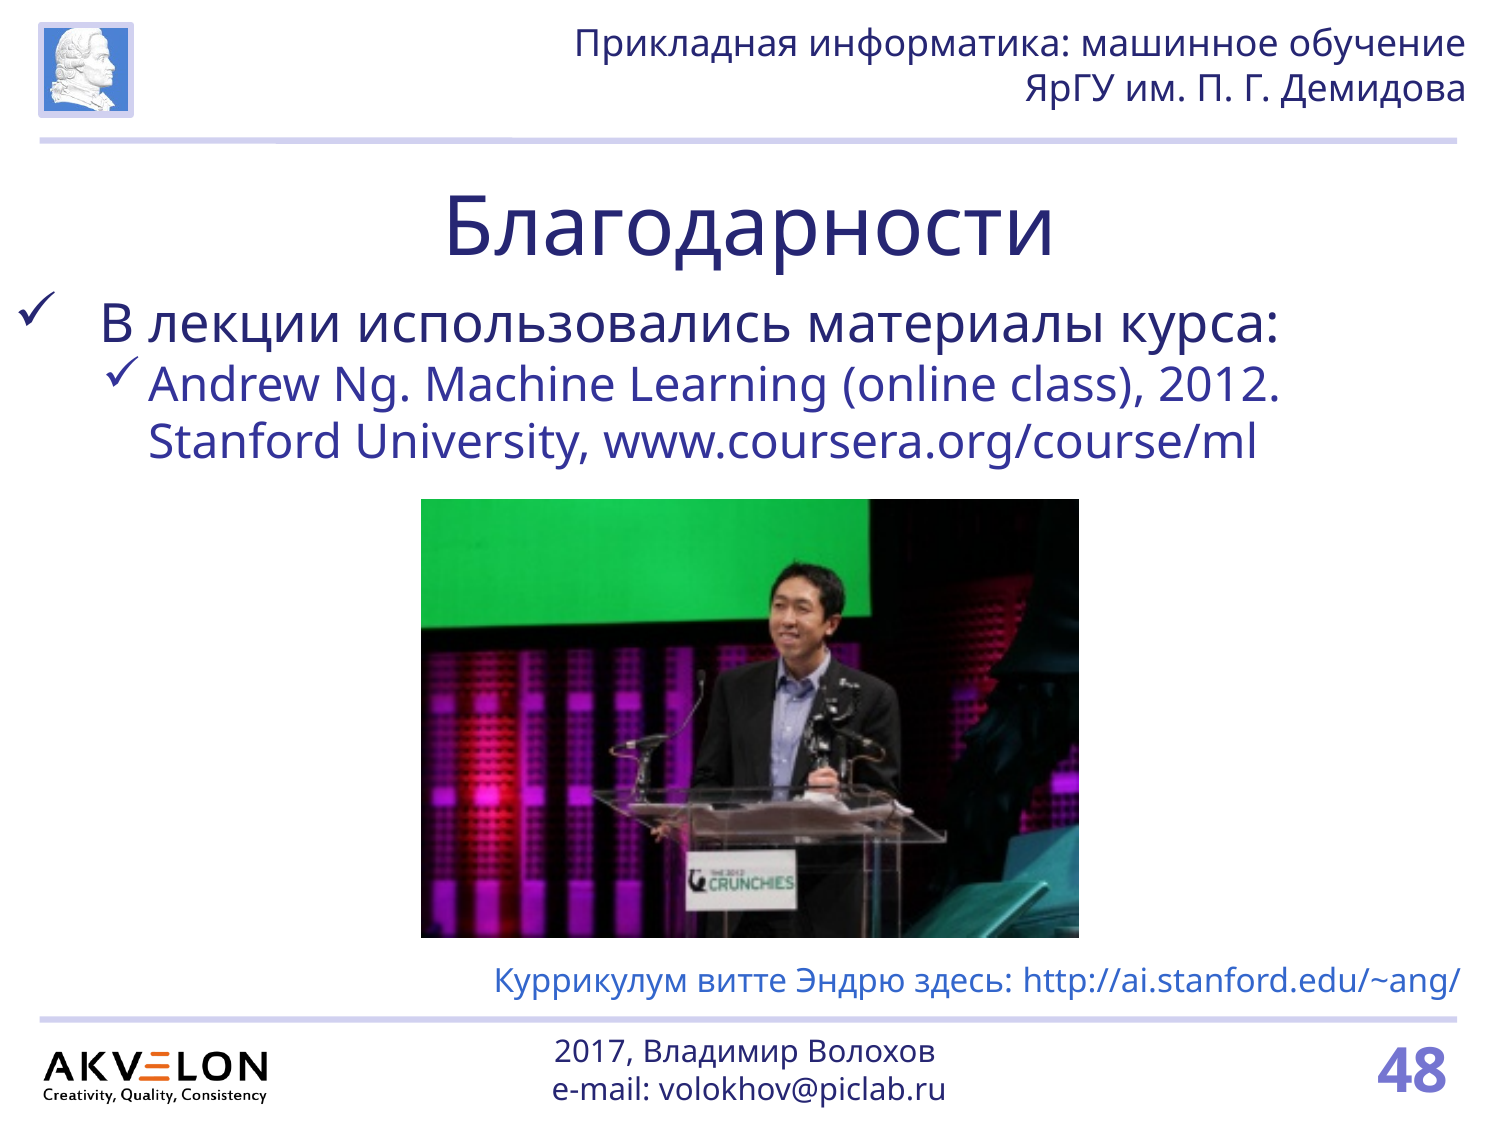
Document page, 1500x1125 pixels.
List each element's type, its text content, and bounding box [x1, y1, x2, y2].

text_box Куррикулум витте Эндрю здесь: http://ai.stanford.edu/~ang/ [23, 952, 1477, 1007]
picture [39, 23, 131, 117]
picture [421, 499, 1079, 938]
text_box 48 [1362, 1022, 1464, 1113]
footer 2017, Владимир Волохов e-mail: volokhov@piclab.ru [526, 1031, 973, 1107]
text_box Благодарности [11, 165, 1489, 280]
text_box В лекции использовались материалы курса: Andrew Ng. Machine Learning (online class), 2012. Stanford University, www.coursera.org/course/ml [0, 281, 1500, 476]
picture [40, 1047, 268, 1107]
text_box Прикладная информатика: машинное обучение ЯрГУ им. П. Г. Демидова [559, 11, 1482, 116]
